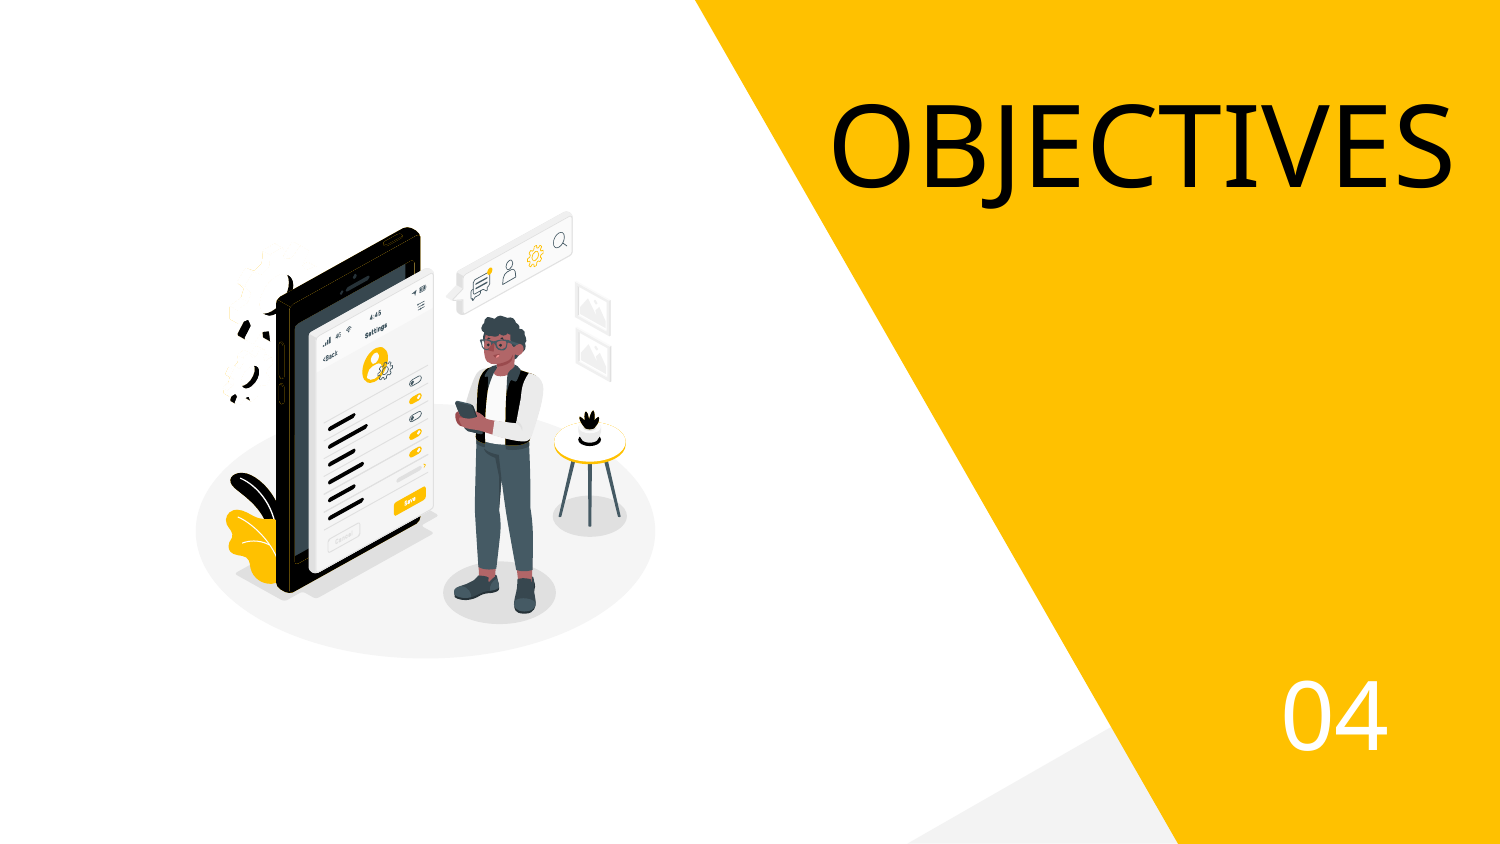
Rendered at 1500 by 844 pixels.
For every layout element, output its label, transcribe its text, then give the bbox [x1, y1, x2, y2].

title OBJECTIVES [677, 57, 1500, 362]
title 04 [1133, 622, 1405, 785]
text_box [173, 211, 678, 659]
